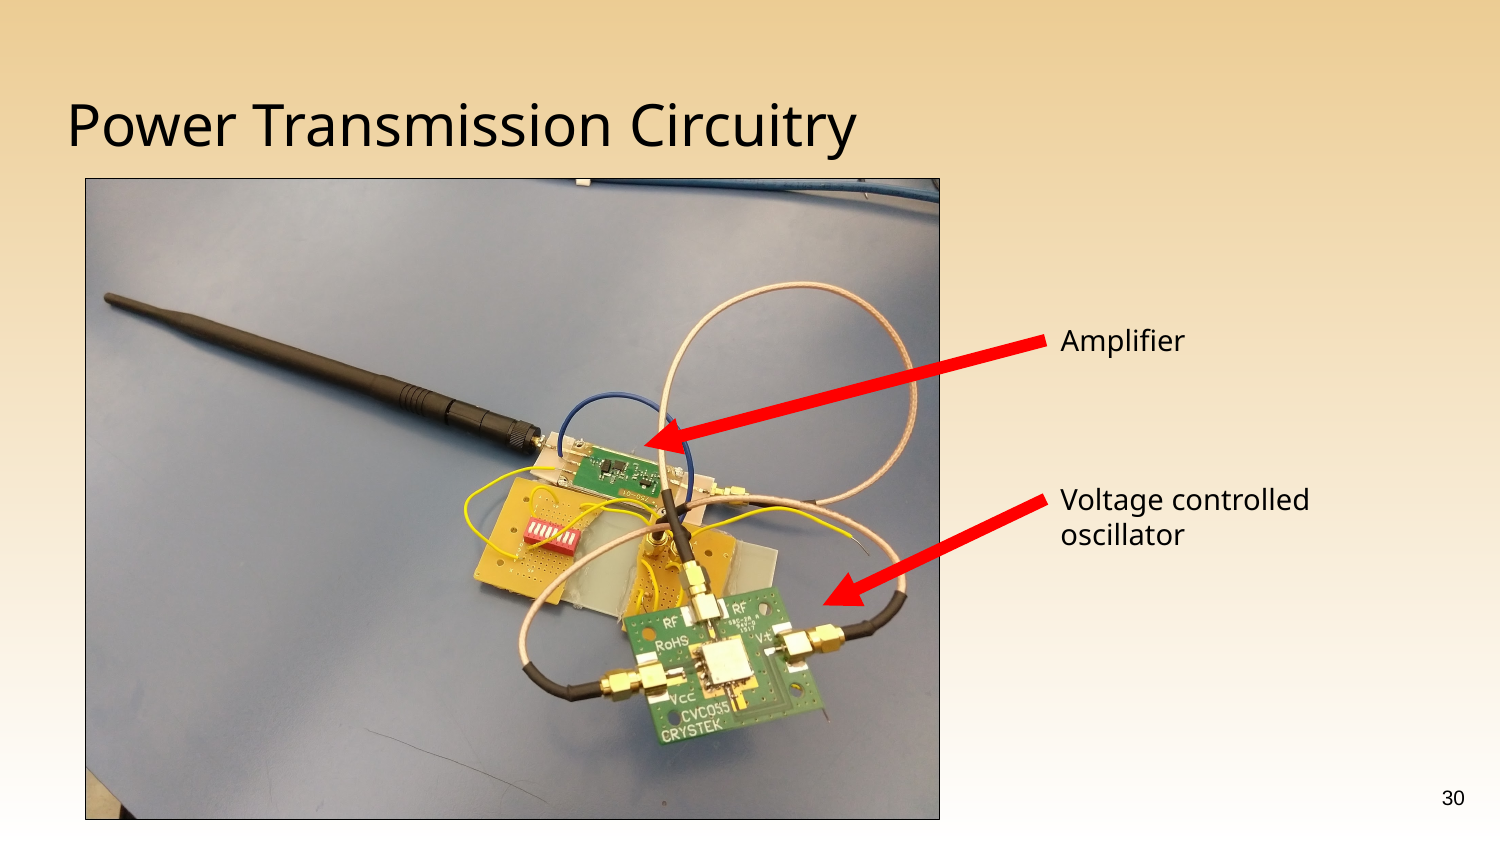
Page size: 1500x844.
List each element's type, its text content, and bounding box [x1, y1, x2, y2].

title Power Transmission Circuitry [51, 72, 1449, 167]
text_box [822, 498, 1046, 606]
text_box Voltage controlled oscillator [1045, 466, 1448, 532]
slide_number ‹#› [1389, 764, 1480, 830]
text_box Amplifier [1045, 307, 1209, 373]
picture [86, 179, 939, 819]
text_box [643, 339, 1046, 447]
